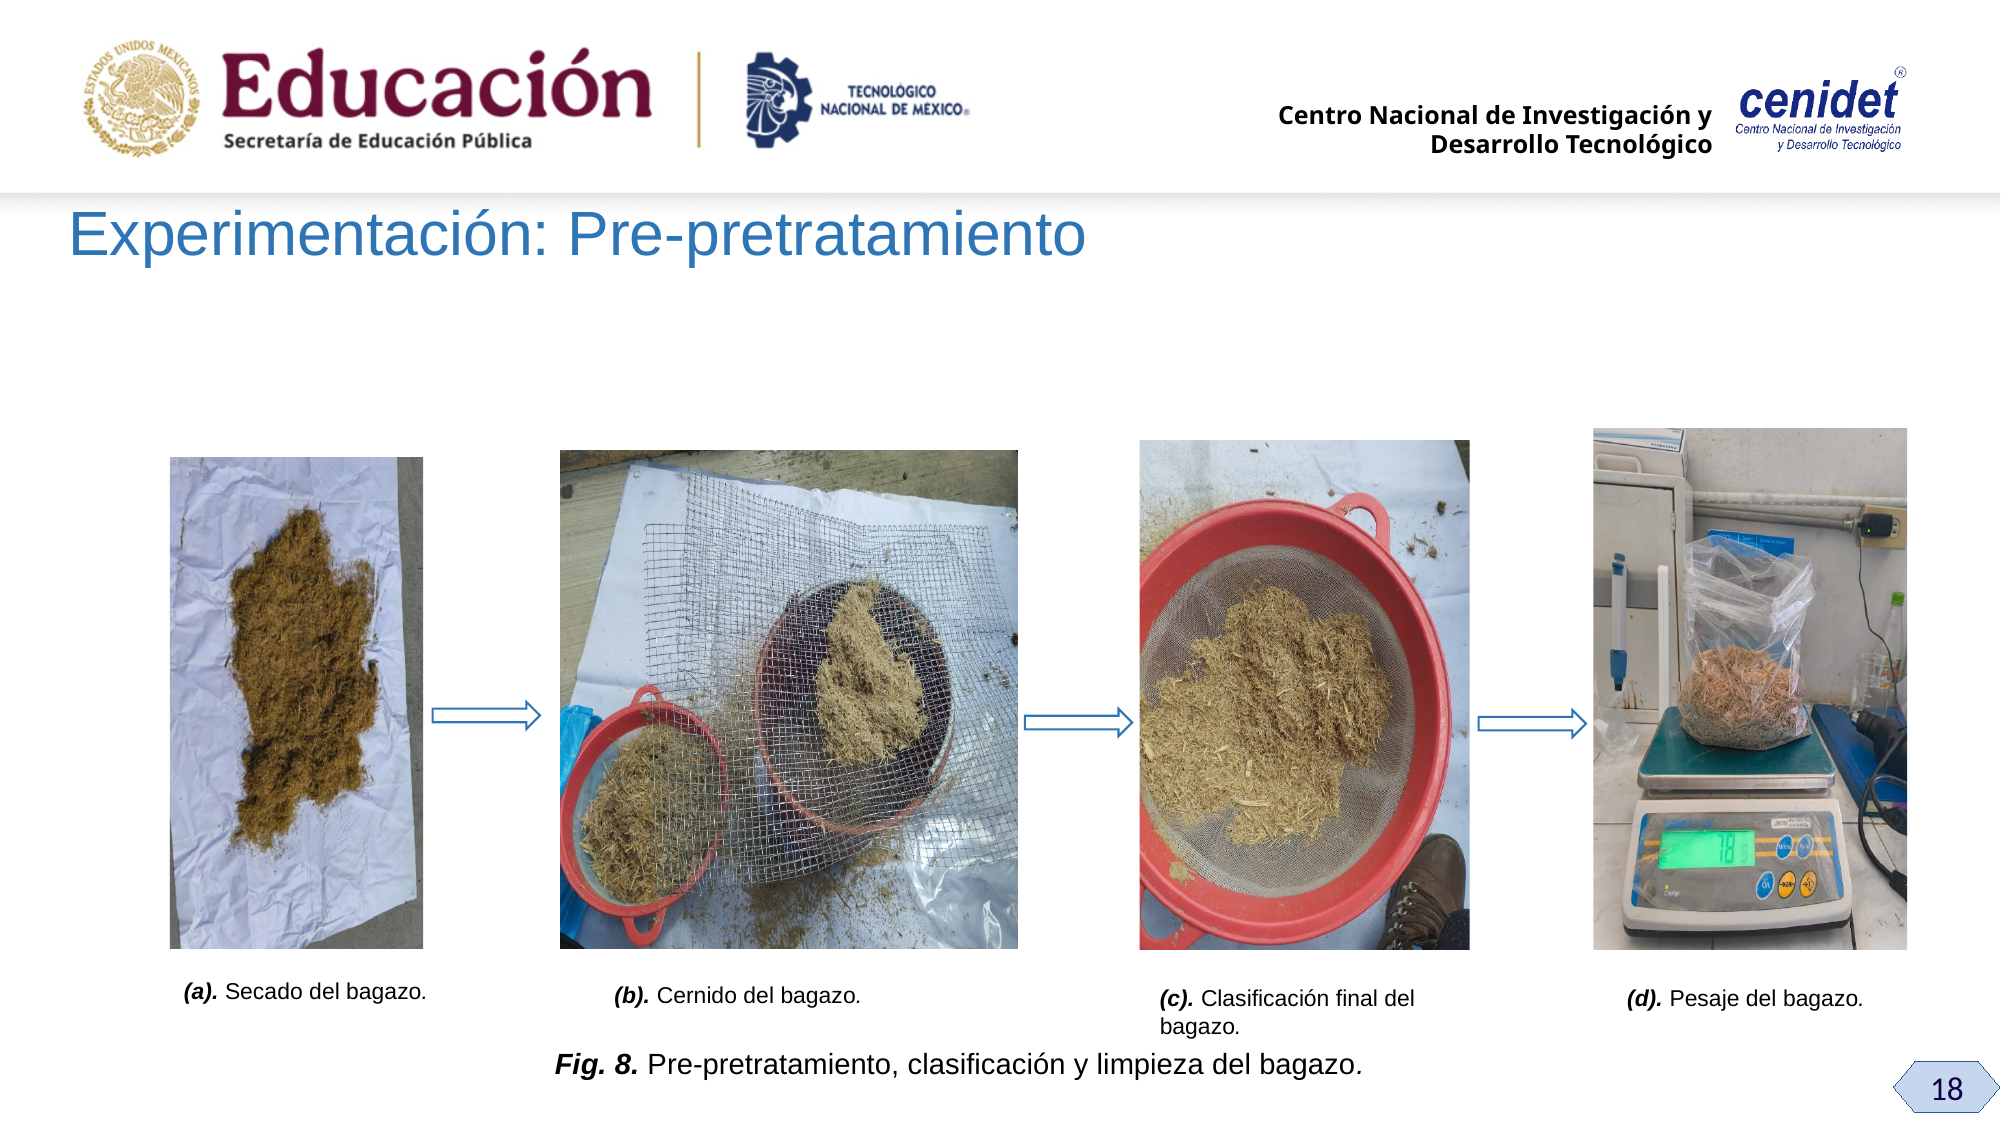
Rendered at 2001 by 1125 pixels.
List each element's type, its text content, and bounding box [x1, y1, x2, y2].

text_box (b). Cernido del bagazo. [599, 973, 951, 1016]
slide_number 18 [1893, 1061, 2000, 1113]
text_box Experimentación: Pre-pretratamiento [53, 163, 1675, 308]
text_box Centro Nacional de Investigación y Desarrollo Tecnológico [1177, 91, 1727, 167]
text_box [1477, 707, 1588, 740]
text_box (a). Secado del bagazo. [169, 969, 444, 1012]
text_box (d). Pesaje del bagazo. [1612, 976, 1964, 1019]
text_box (c). Clasificación final del bagazo. [1145, 976, 1497, 1047]
text_box [1023, 706, 1134, 739]
picture [0, 0, 2001, 1125]
text_box Fig. 8. Pre-pretratamiento, clasificación y limpieza del bagazo. [539, 1038, 1451, 1088]
